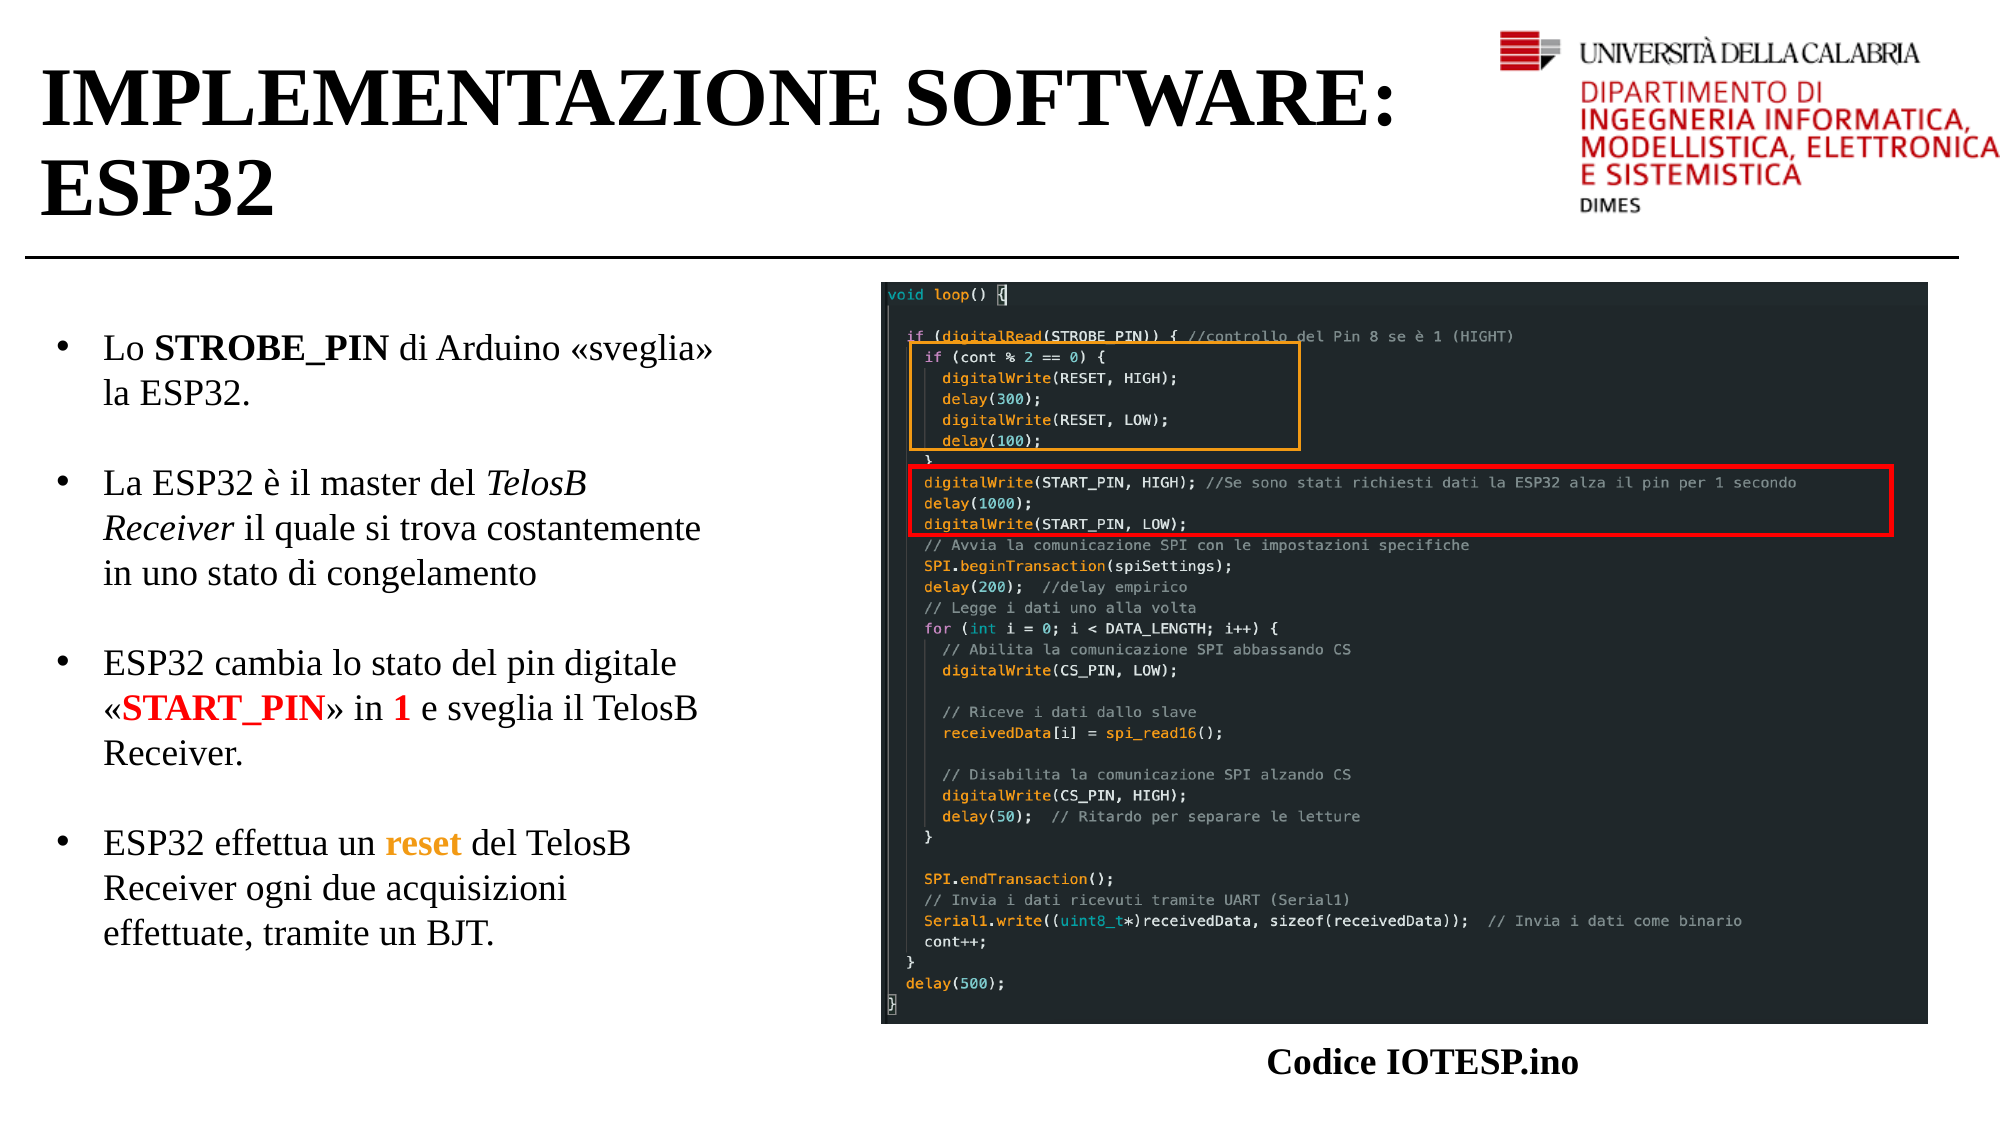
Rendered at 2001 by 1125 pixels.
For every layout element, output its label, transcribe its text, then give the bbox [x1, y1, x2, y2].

picture [1499, 13, 2000, 232]
text_box Codice IOTESP.ino [1251, 1029, 1708, 1090]
title IMPLEMENTAZIONE SOFTWARE: ESP32 [25, 34, 1480, 252]
picture [881, 281, 1929, 1025]
text_box Lo STROBE_PIN di Arduino «sveglia» la ESP32. La ESP32 è il master del TelosB Receiver il quale si trova costantemente in uno stato di congelamento ESP32 cambia lo stato del pin digitale «START_PIN» in 1 e sveglia il TelosB Receiver. ESP32 effettua un reset del TelosB Receiver ogni due acquisizioni effettuate, tramite un BJT. [41, 315, 735, 1006]
